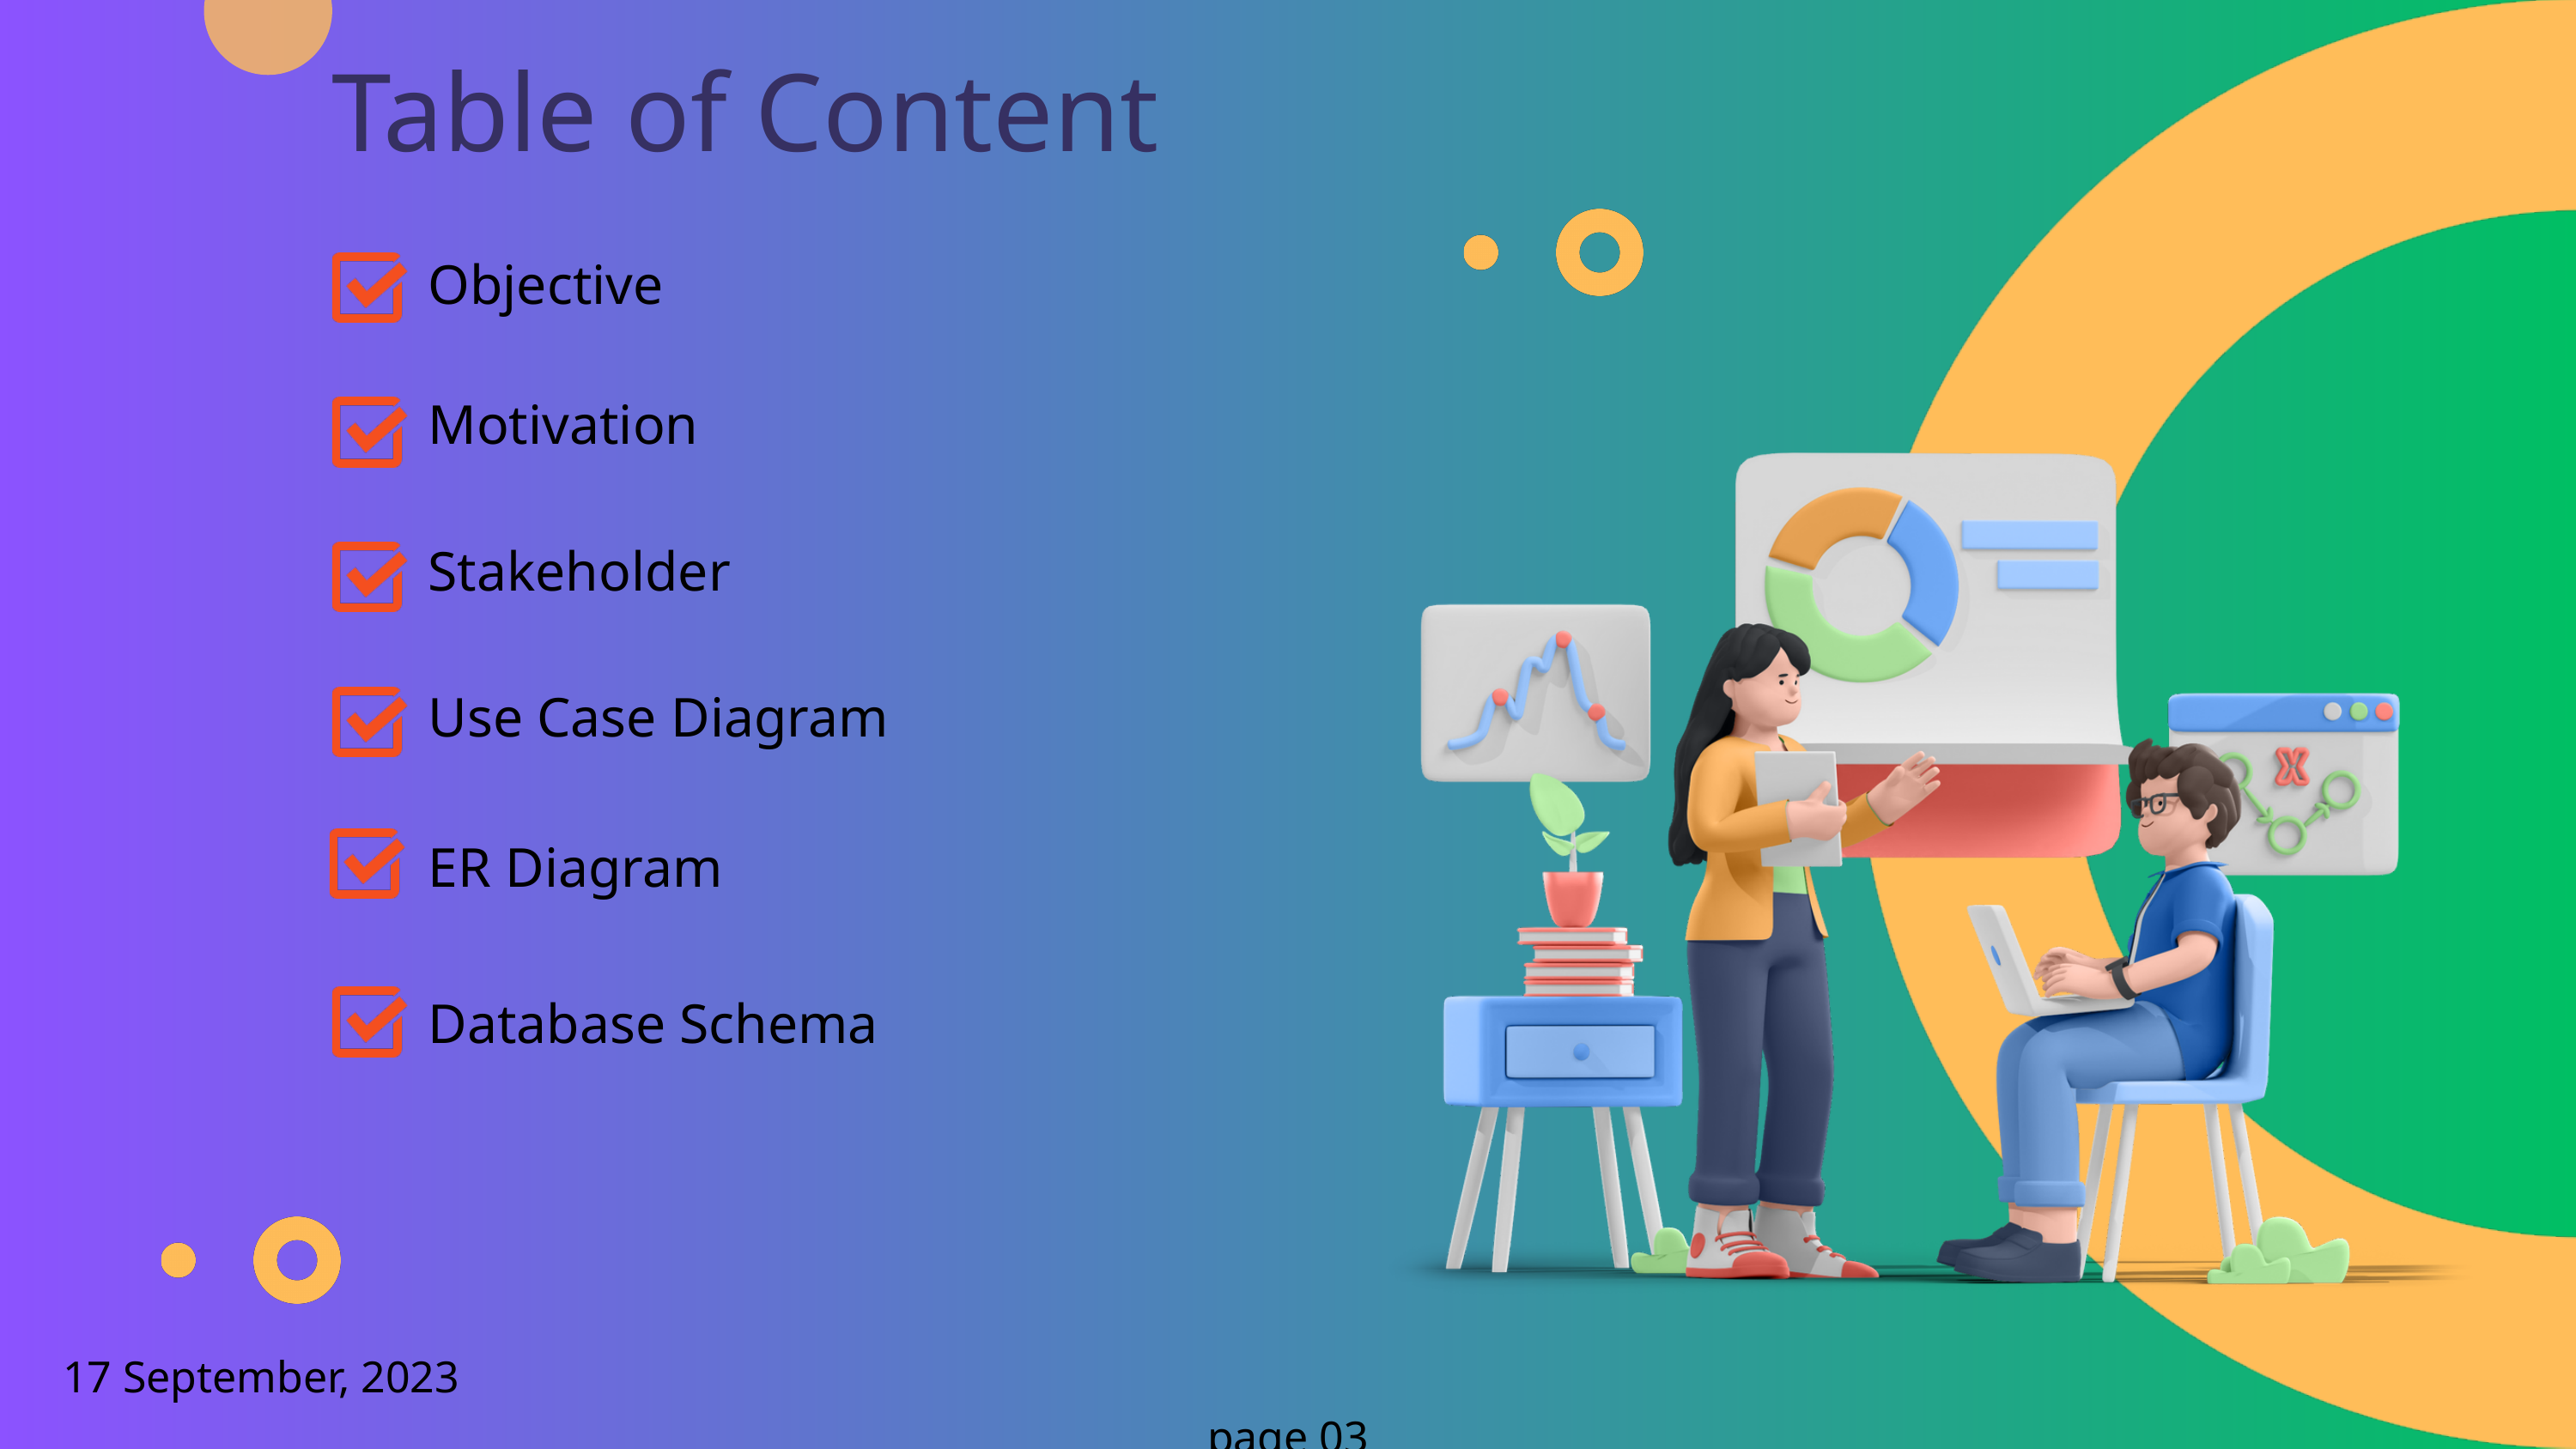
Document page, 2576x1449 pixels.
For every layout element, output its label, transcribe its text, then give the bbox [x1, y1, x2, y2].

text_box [204, 0, 333, 76]
text_box [331, 397, 408, 468]
text_box Stakeholder [428, 526, 1145, 603]
text_box [161, 1216, 341, 1304]
text_box [1858, 0, 2576, 1449]
text_box [331, 986, 408, 1058]
text_box [331, 687, 408, 757]
text_box Use Case Diagram [428, 672, 1145, 749]
text_box [1376, 452, 2485, 1341]
text_box [1463, 209, 1643, 296]
text_box ER Diagram [428, 822, 1145, 899]
text_box [331, 252, 408, 323]
text_box 17 September, 2023 page 03 [22, 1341, 2554, 1449]
text_box [331, 542, 408, 612]
text_box Database Schema [428, 978, 1145, 1054]
text_box Objective [428, 240, 1145, 316]
text_box [329, 828, 405, 899]
text_box Motivation [428, 379, 1145, 456]
text_box Table of Content [331, 22, 1288, 173]
